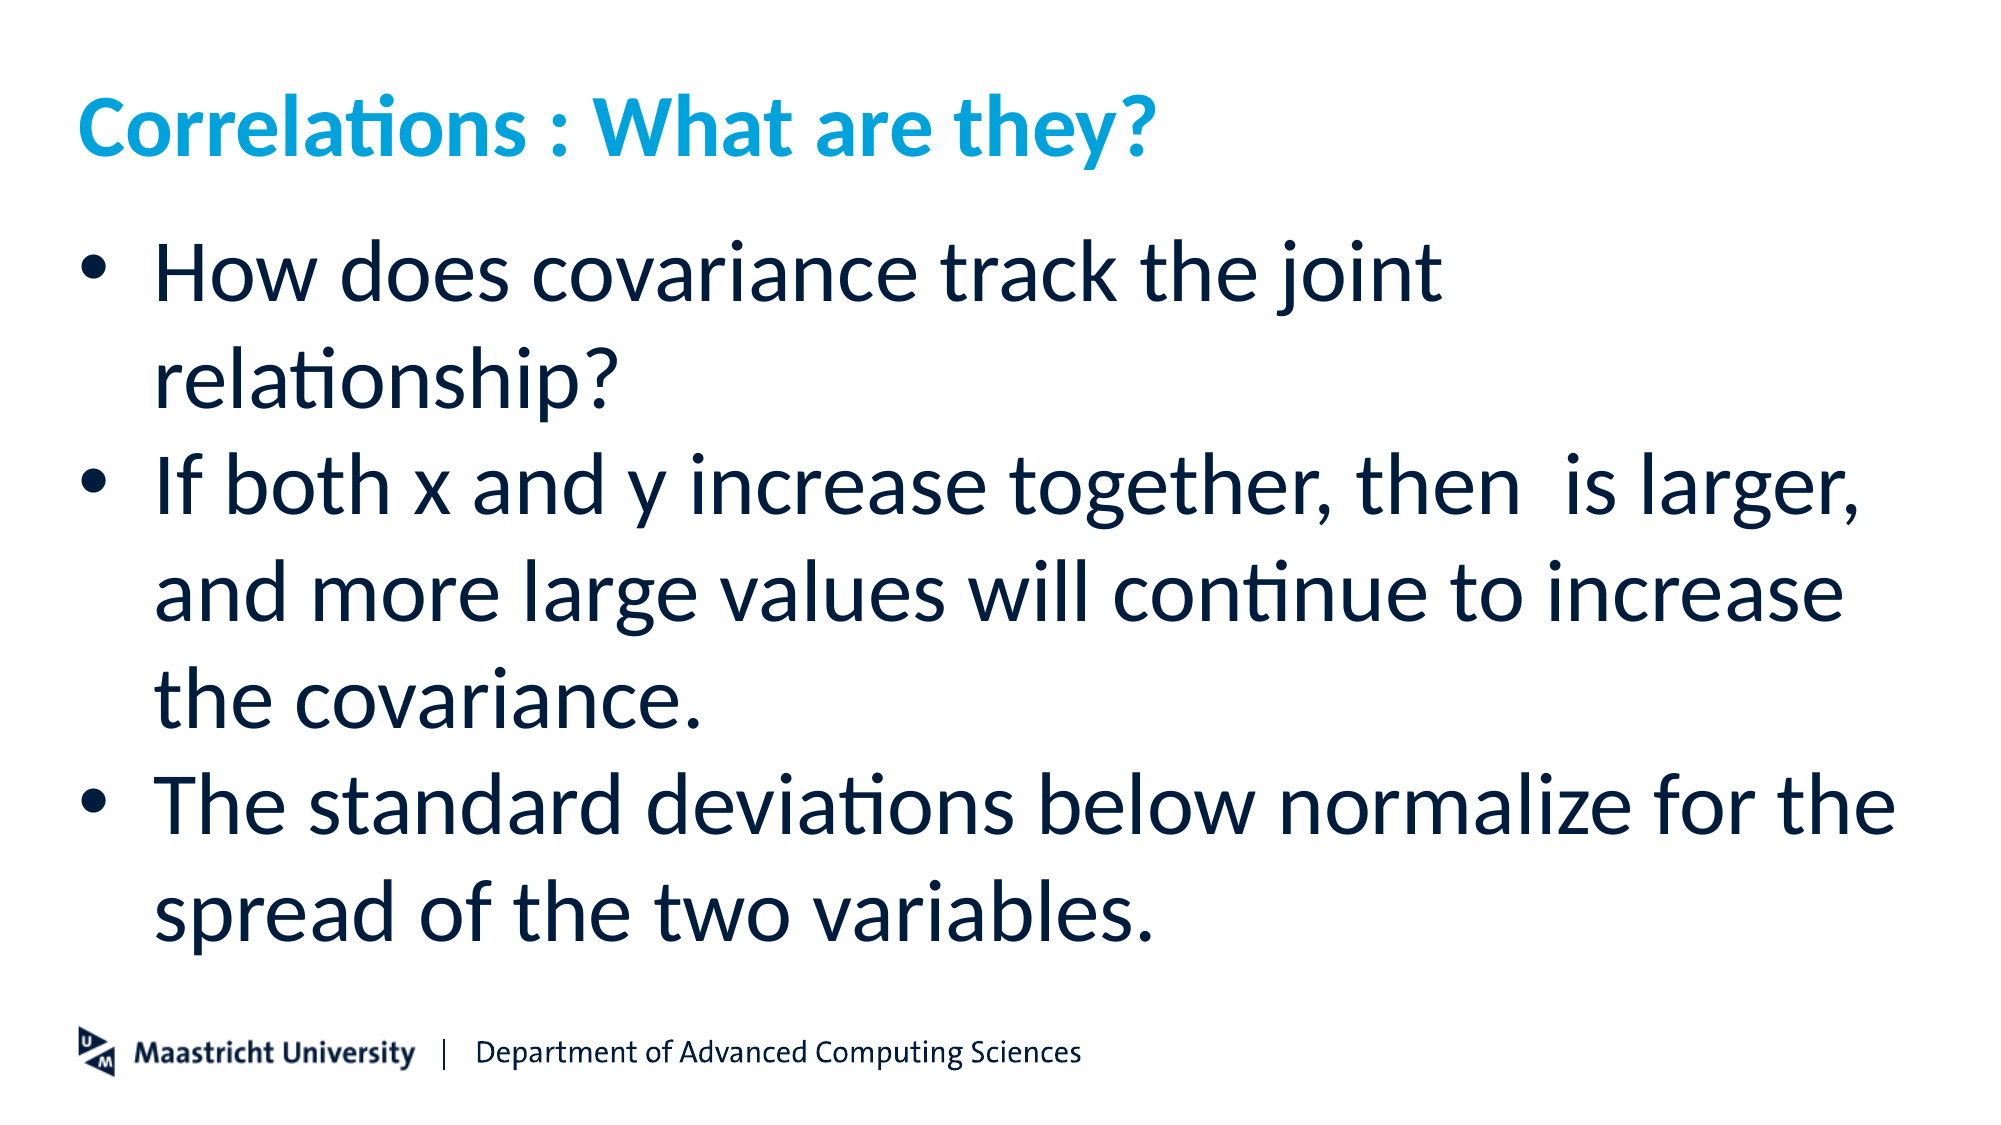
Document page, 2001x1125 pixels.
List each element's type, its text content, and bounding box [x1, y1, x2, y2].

title Correlations : What are they? [78, 67, 1900, 192]
